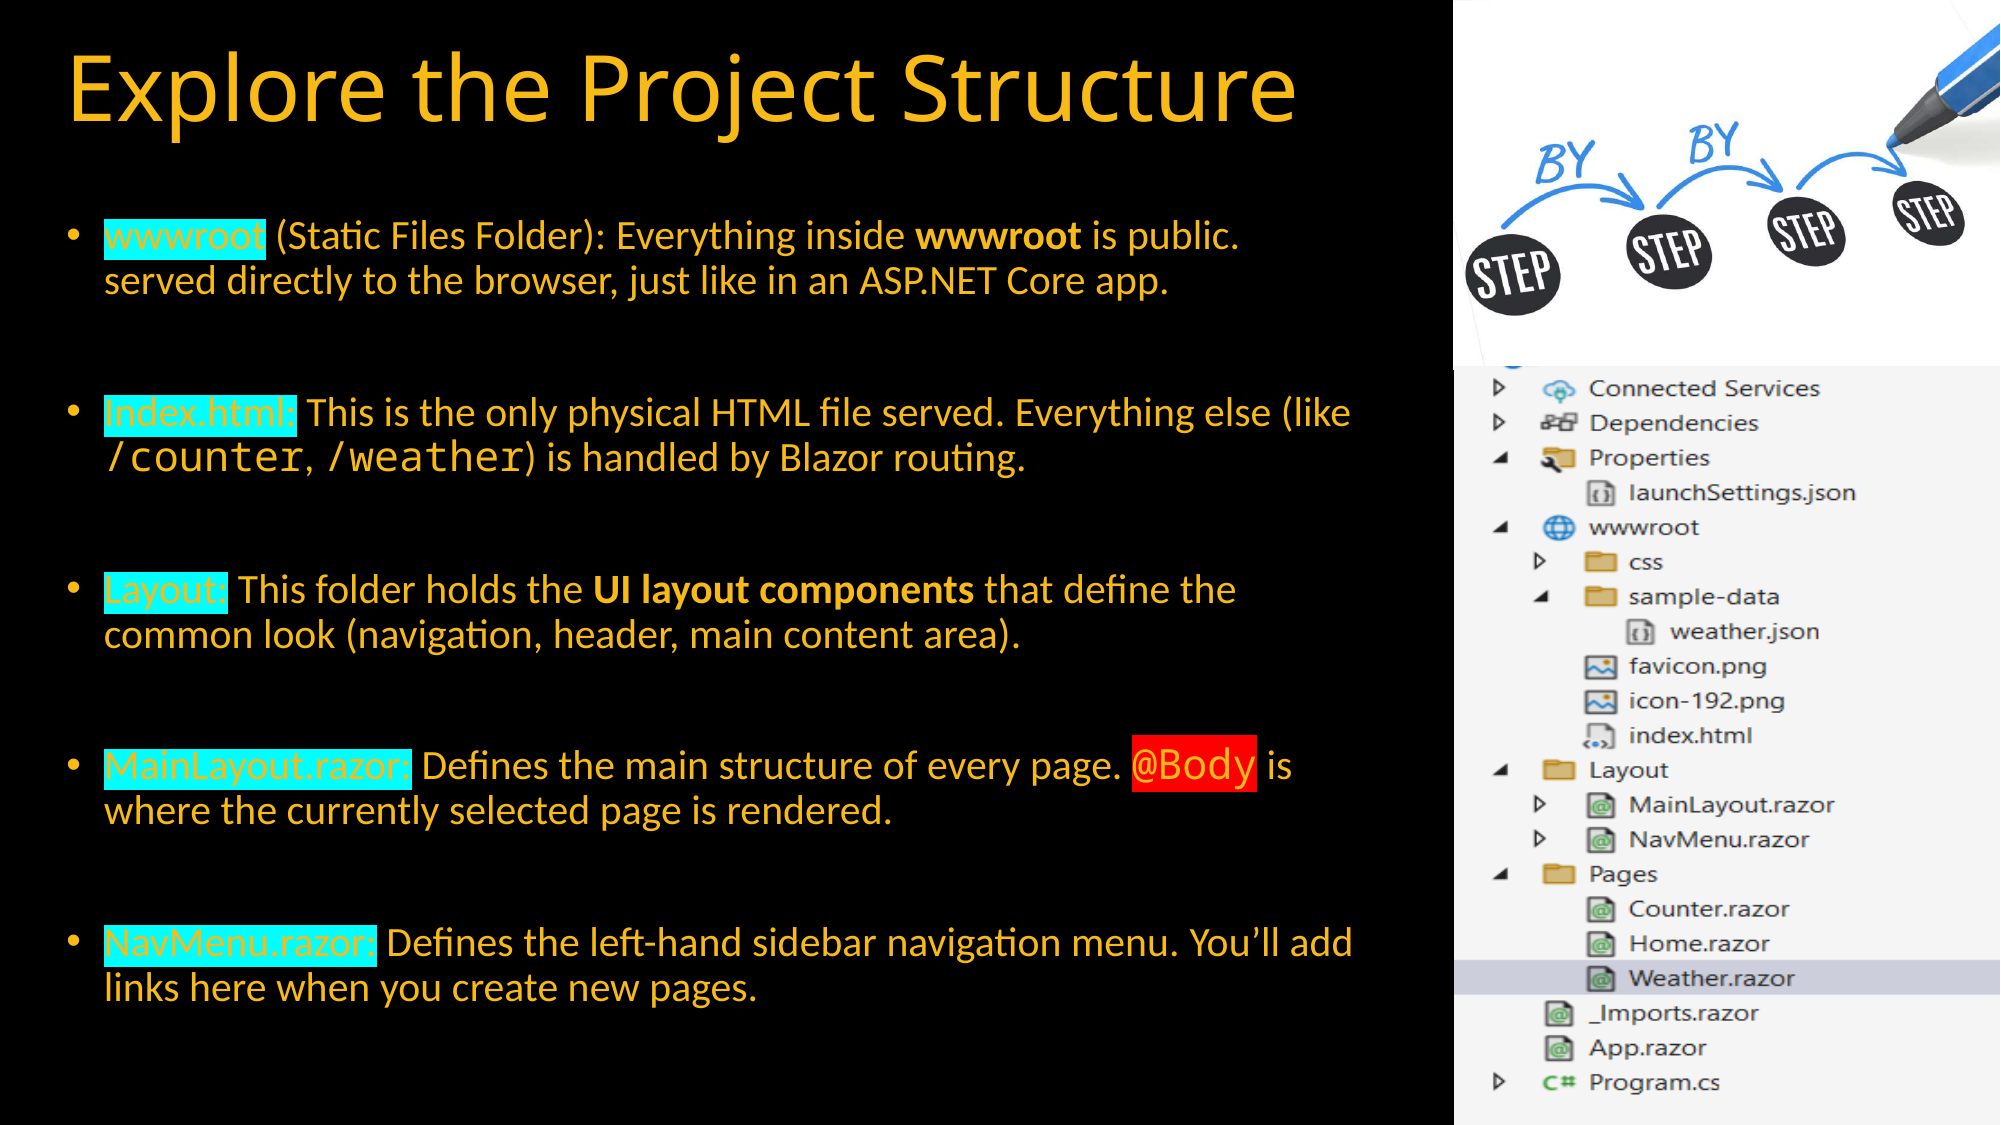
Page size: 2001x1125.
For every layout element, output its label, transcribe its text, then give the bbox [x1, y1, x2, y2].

list wwwroot (Static Files Folder): Everything inside wwwroot is public. served directly to the browser, just like in an ASP.NET Core app. Index.html: This is the only physical HTML file served. Everything else (like /counter, /weather) is handled by Blazor routing. Layout: This folder holds the UI layout components that define the common look (navigation, header, main content area). MainLayout.razor: Defines the main structure of every page. @Body is where the currently selected page is rendered. NavMenu.razor: Defines the left-hand sidebar navigation menu. You’ll add links here when you create new pages. [51, 206, 1371, 1094]
picture [1453, 0, 2000, 1125]
title Explore the Project Structure [50, 35, 1409, 185]
